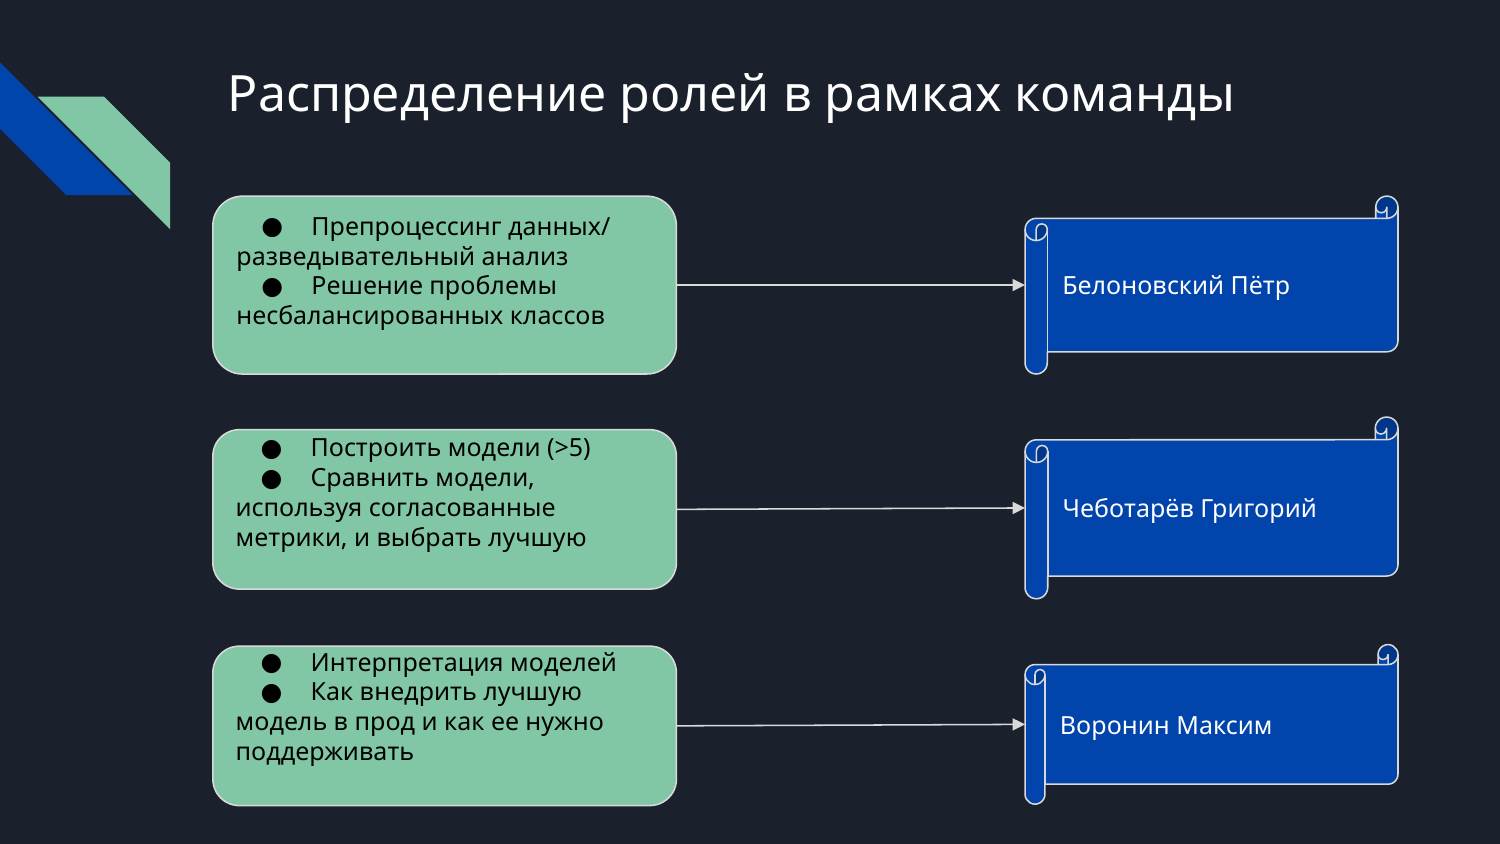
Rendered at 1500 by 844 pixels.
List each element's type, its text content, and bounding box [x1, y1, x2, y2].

text_box Интерпретация моделей Как внедрить лучшую модель в прод и как ее нужно поддерживать [212, 646, 677, 806]
title Распределение ролей в рамках команды [212, 46, 1368, 197]
text_box Препроцессинг данных/ разведывательный анализ Решение проблемы несбалансированных классов [212, 196, 677, 375]
text_box Воронин Максим [1025, 644, 1399, 805]
text_box Белоновский Пётр [1025, 196, 1399, 374]
text_box Построить модели (>5) Сравнить модели, используя согласованные метрики, и выбрать лучшую [212, 429, 677, 590]
text_box Чеботарёв Григорий [1025, 417, 1399, 599]
